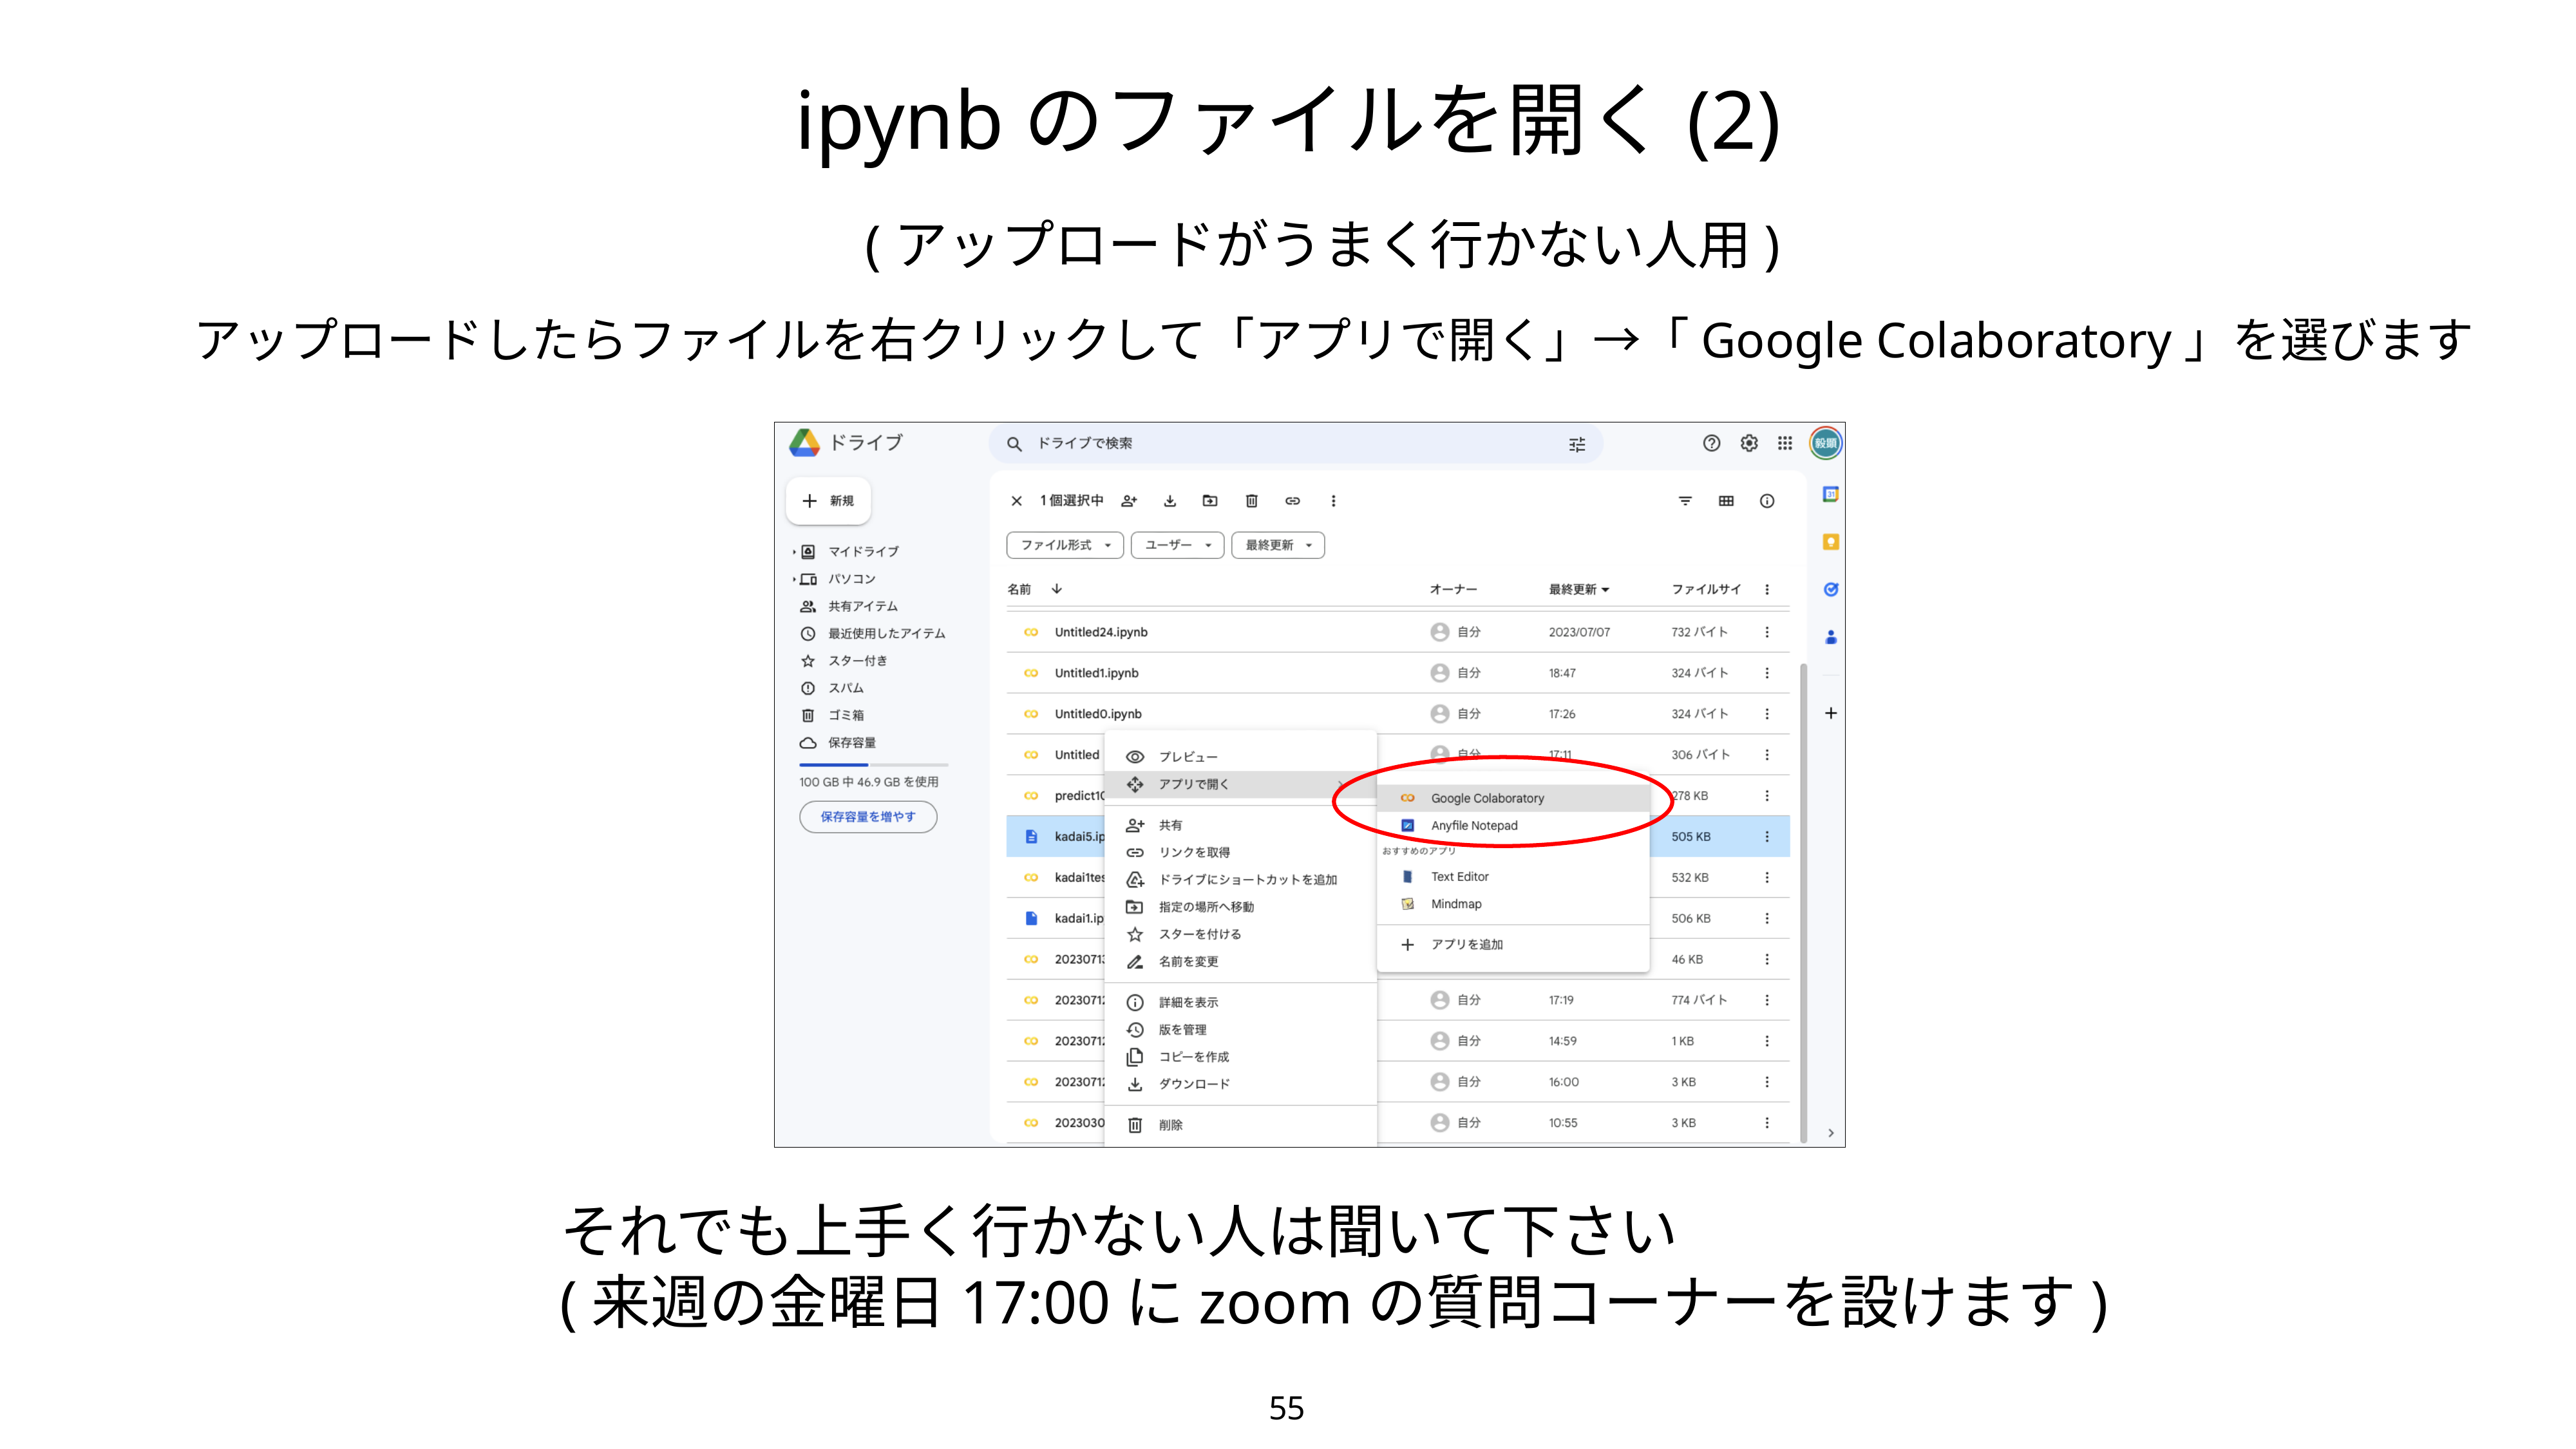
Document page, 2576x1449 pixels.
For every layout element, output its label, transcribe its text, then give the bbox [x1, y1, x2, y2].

text_box (アップロードがうまく行かない人用) [307, 206, 2339, 280]
text_box それでも上手く行かない人は聞いて下さい (来週の金曜日17:00にzoomの質問コーナーを設けます) [554, 1188, 2114, 1341]
slide_number 55 [1263, 1381, 1312, 1431]
text_box アップロードしたらファイルを右クリックして「アプリで開く」→「Google Colaboratory」を選びます [188, 304, 2479, 373]
picture [773, 422, 1846, 1148]
text_box ipynbのファイルを開く(2) [789, 63, 1786, 171]
